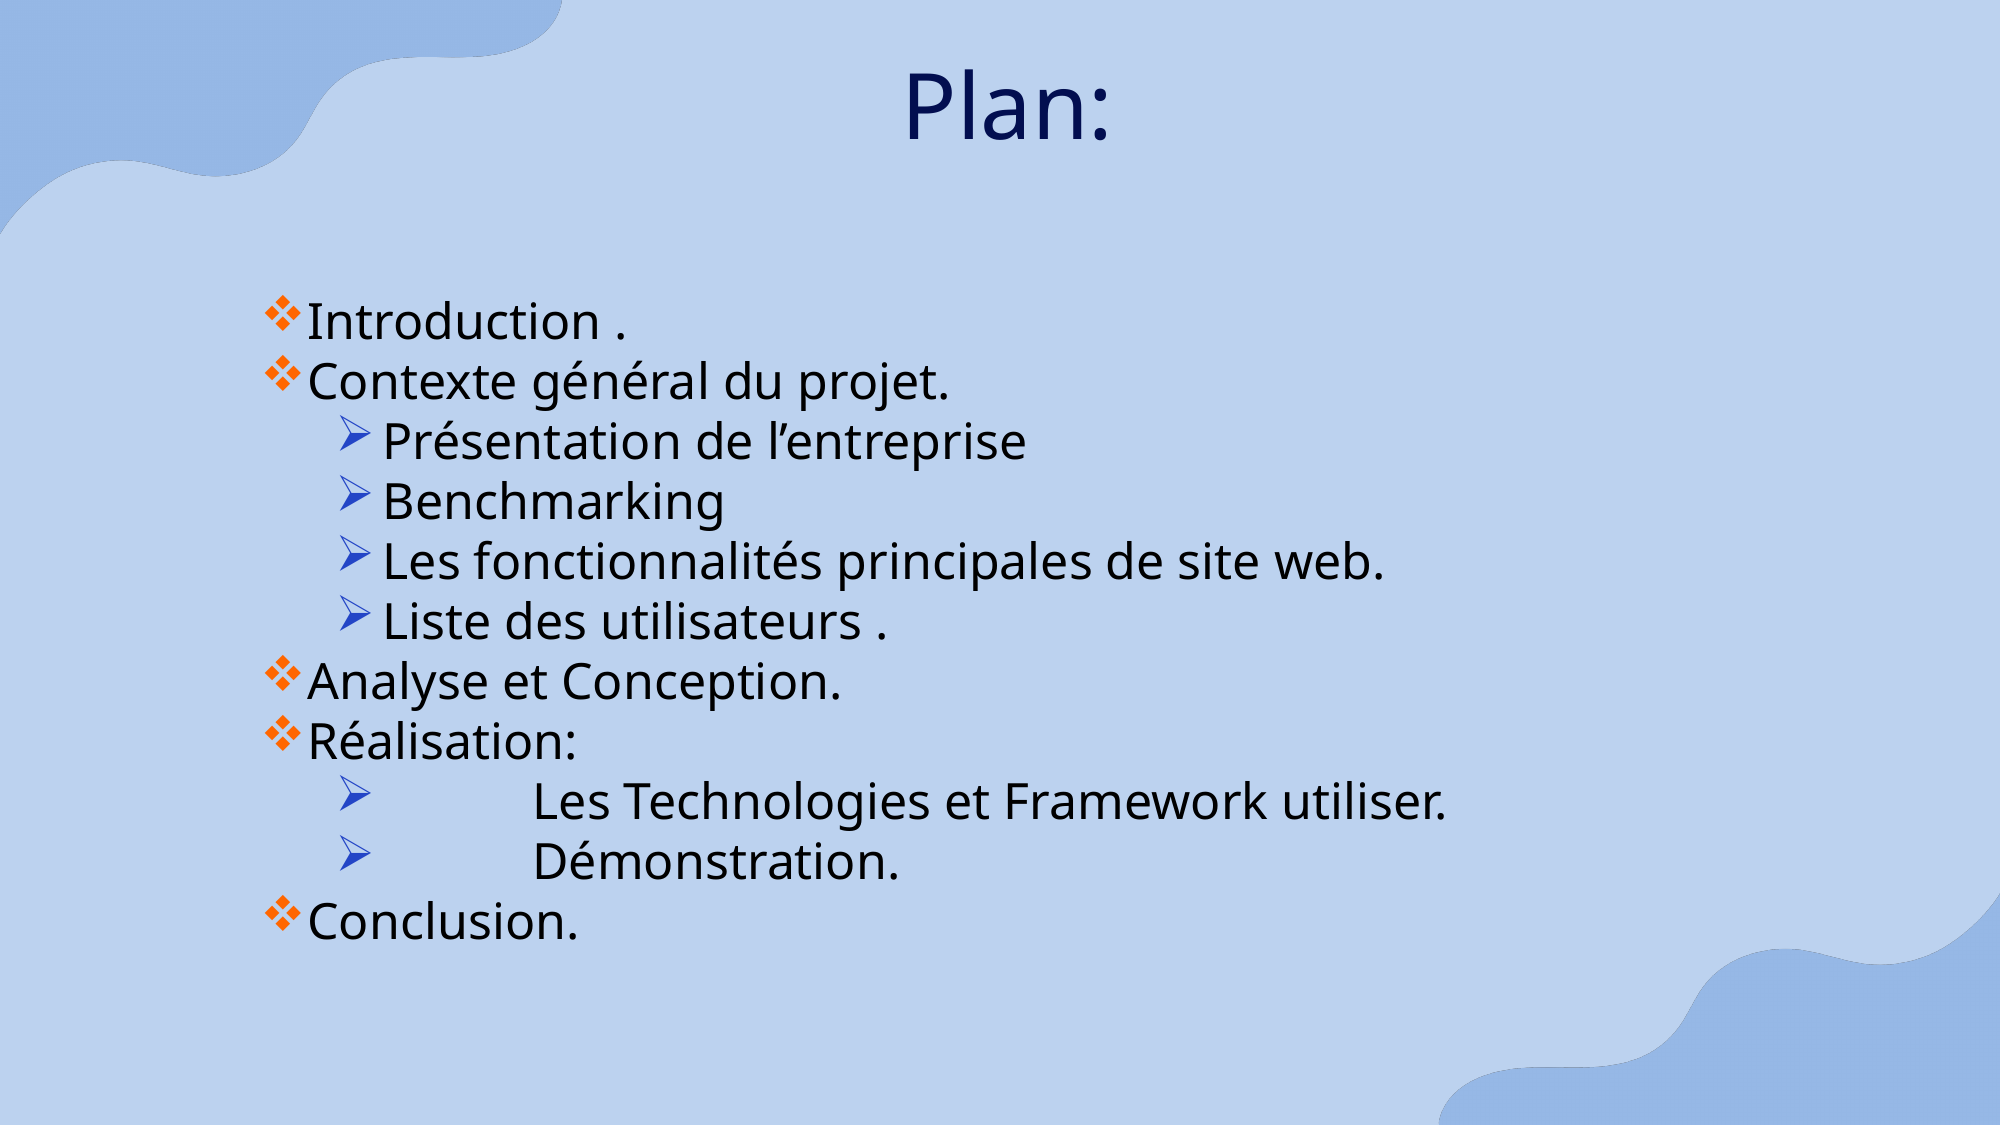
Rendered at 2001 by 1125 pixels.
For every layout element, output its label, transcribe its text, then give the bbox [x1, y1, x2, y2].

text_box Plan: [555, 40, 1461, 165]
text_box Introduction . Contexte général du projet. Présentation de l’entreprise Benchmarking Les fonctionnalités principales de site web. Liste des utilisateurs . Analyse et Conception. Réalisation: Les Technologies et Framework utiliser. Démonstration. Conclusion. [245, 281, 1630, 957]
picture [0, 0, 562, 234]
picture [1439, 892, 2000, 1125]
